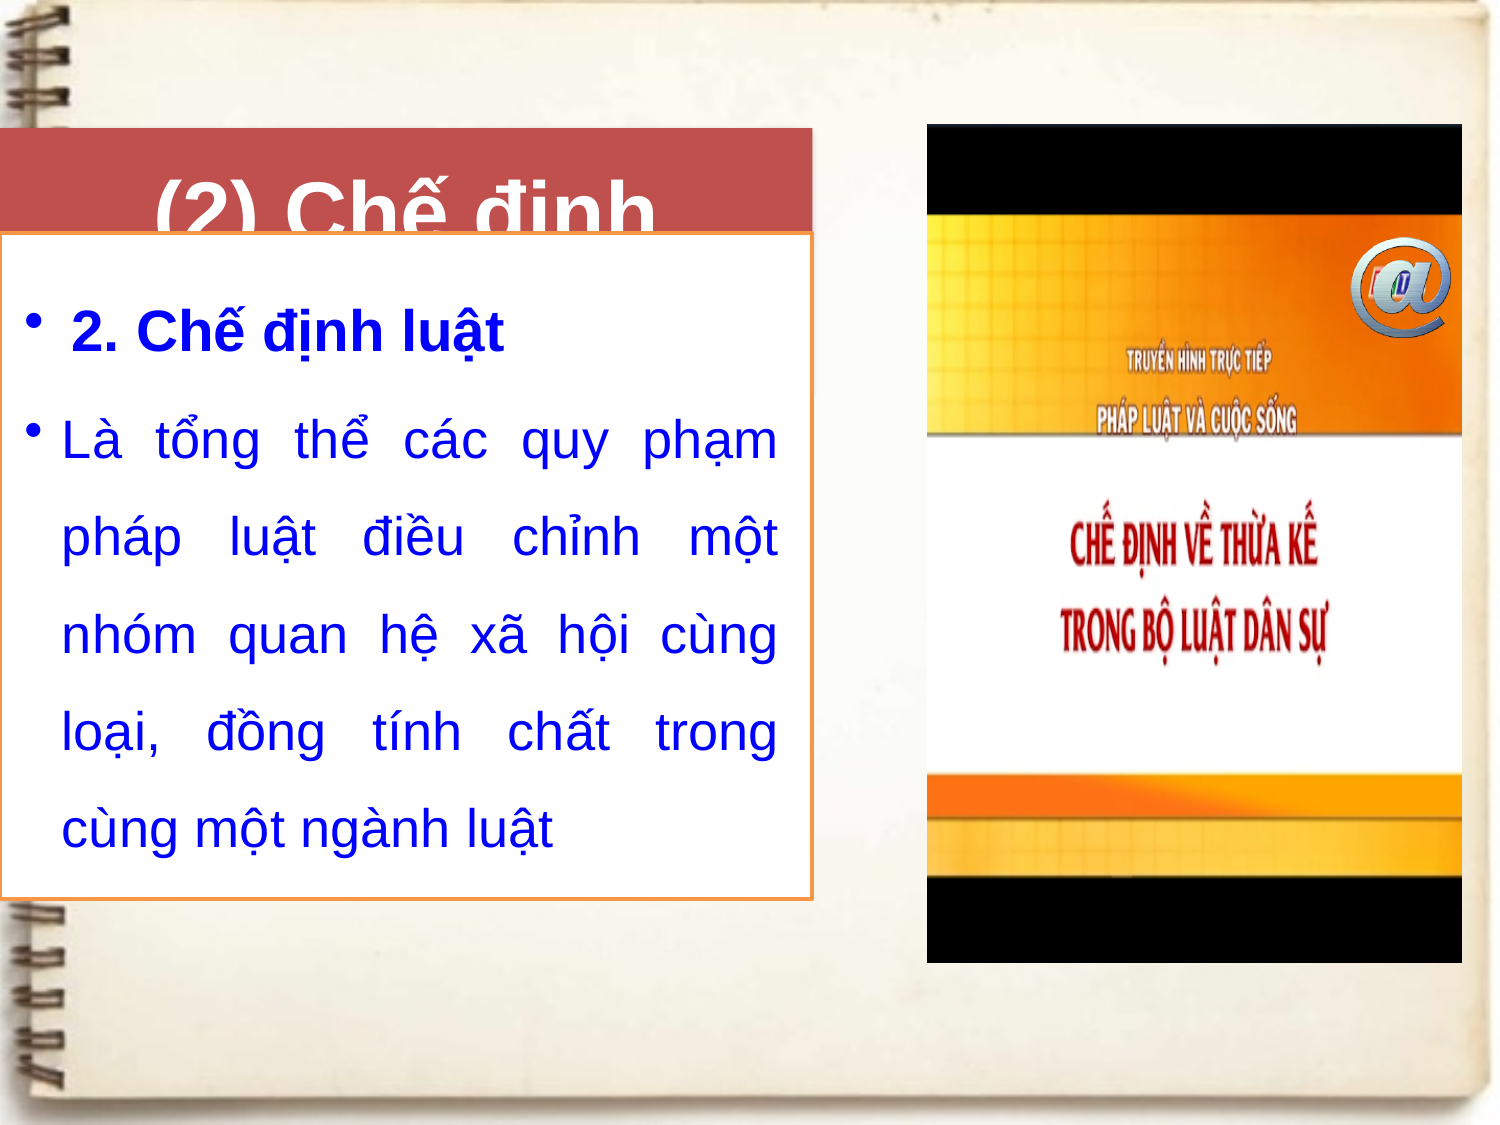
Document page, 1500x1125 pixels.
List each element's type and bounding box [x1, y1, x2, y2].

picture [0, 0, 1500, 1125]
text_box [87, 87, 901, 1013]
